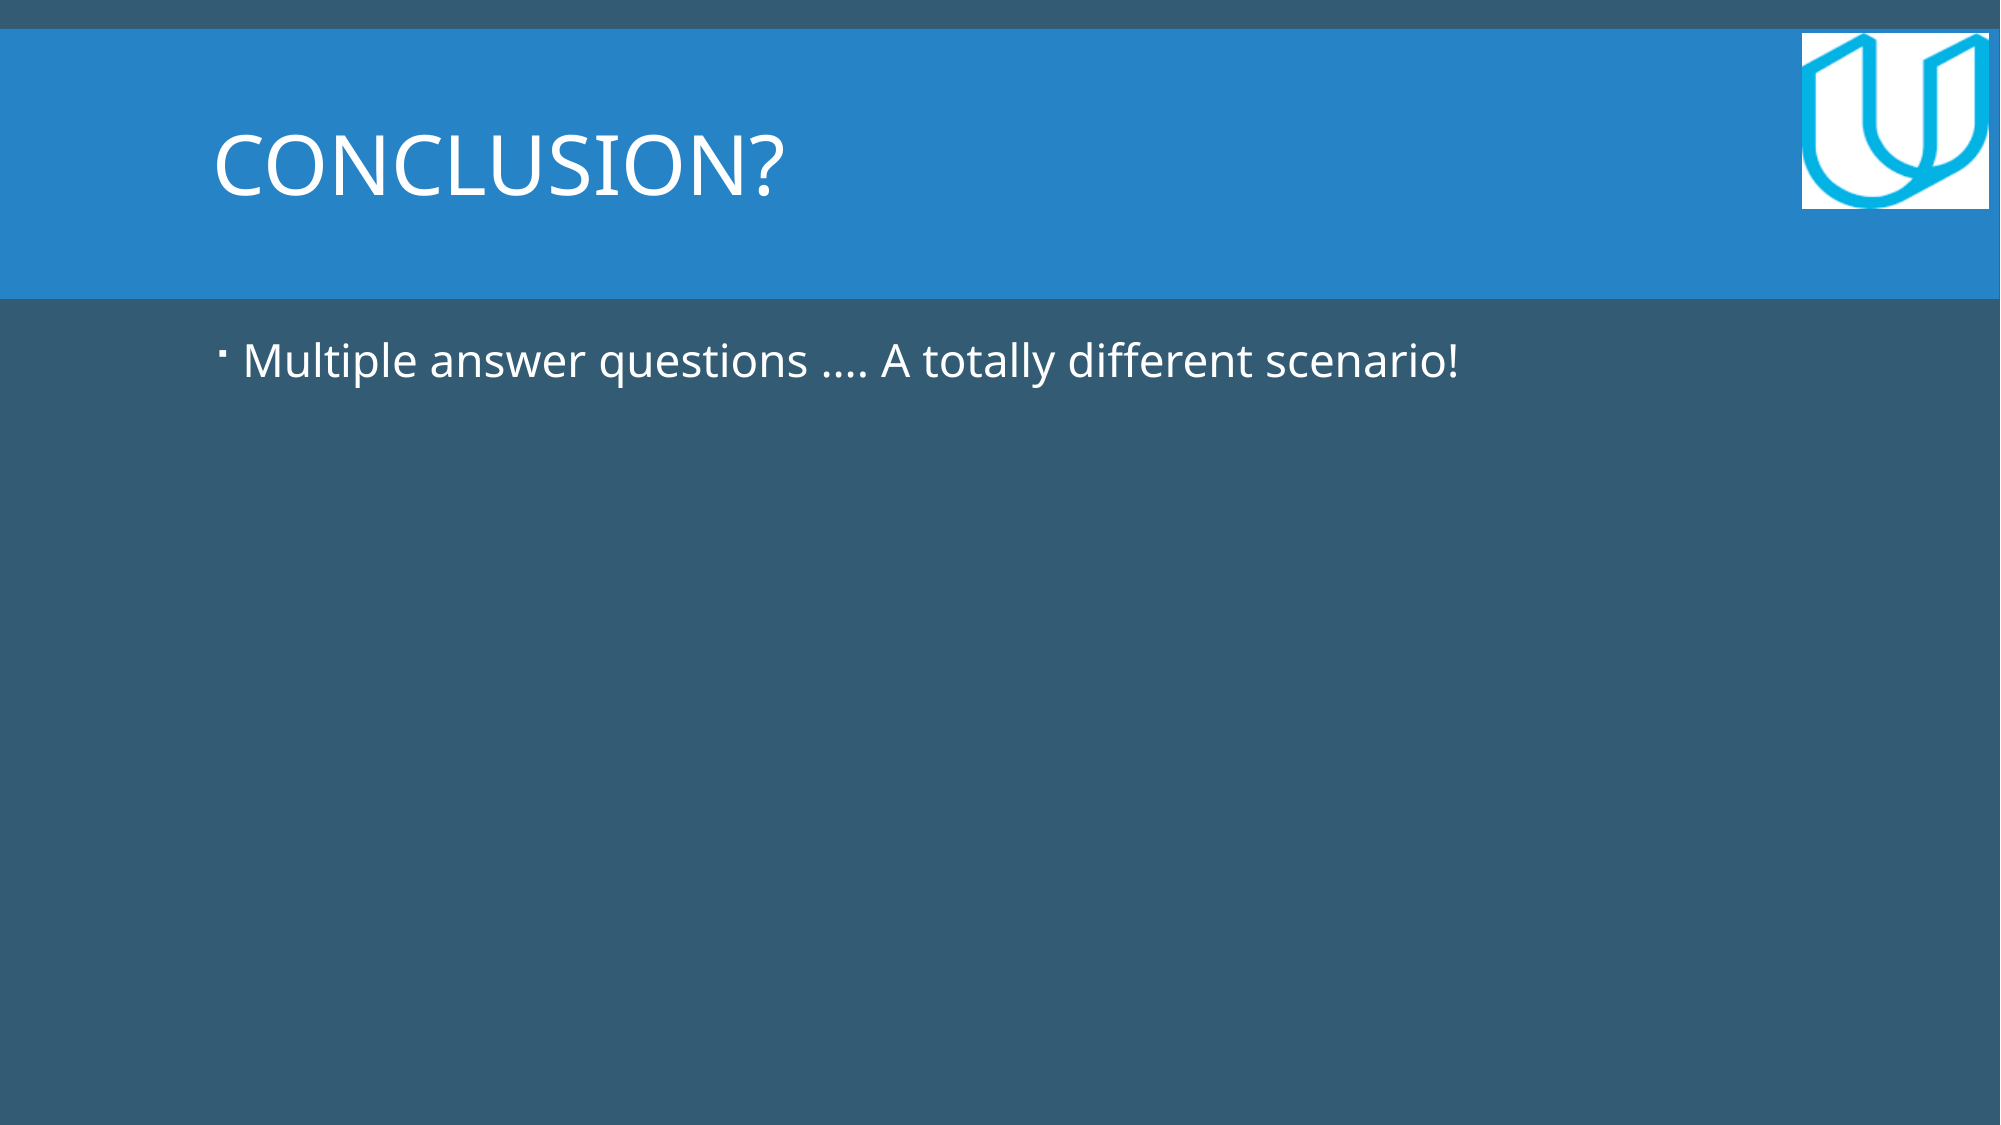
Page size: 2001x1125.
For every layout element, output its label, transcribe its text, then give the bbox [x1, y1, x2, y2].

picture [1803, 159, 1866, 209]
picture [1816, 47, 1912, 197]
title Conclusion? [197, 46, 1803, 295]
picture [1802, 33, 1989, 167]
picture [1876, 124, 1989, 209]
list Multiple answer questions …. A totally different scenario! [197, 329, 1803, 1020]
picture [1933, 47, 1974, 167]
